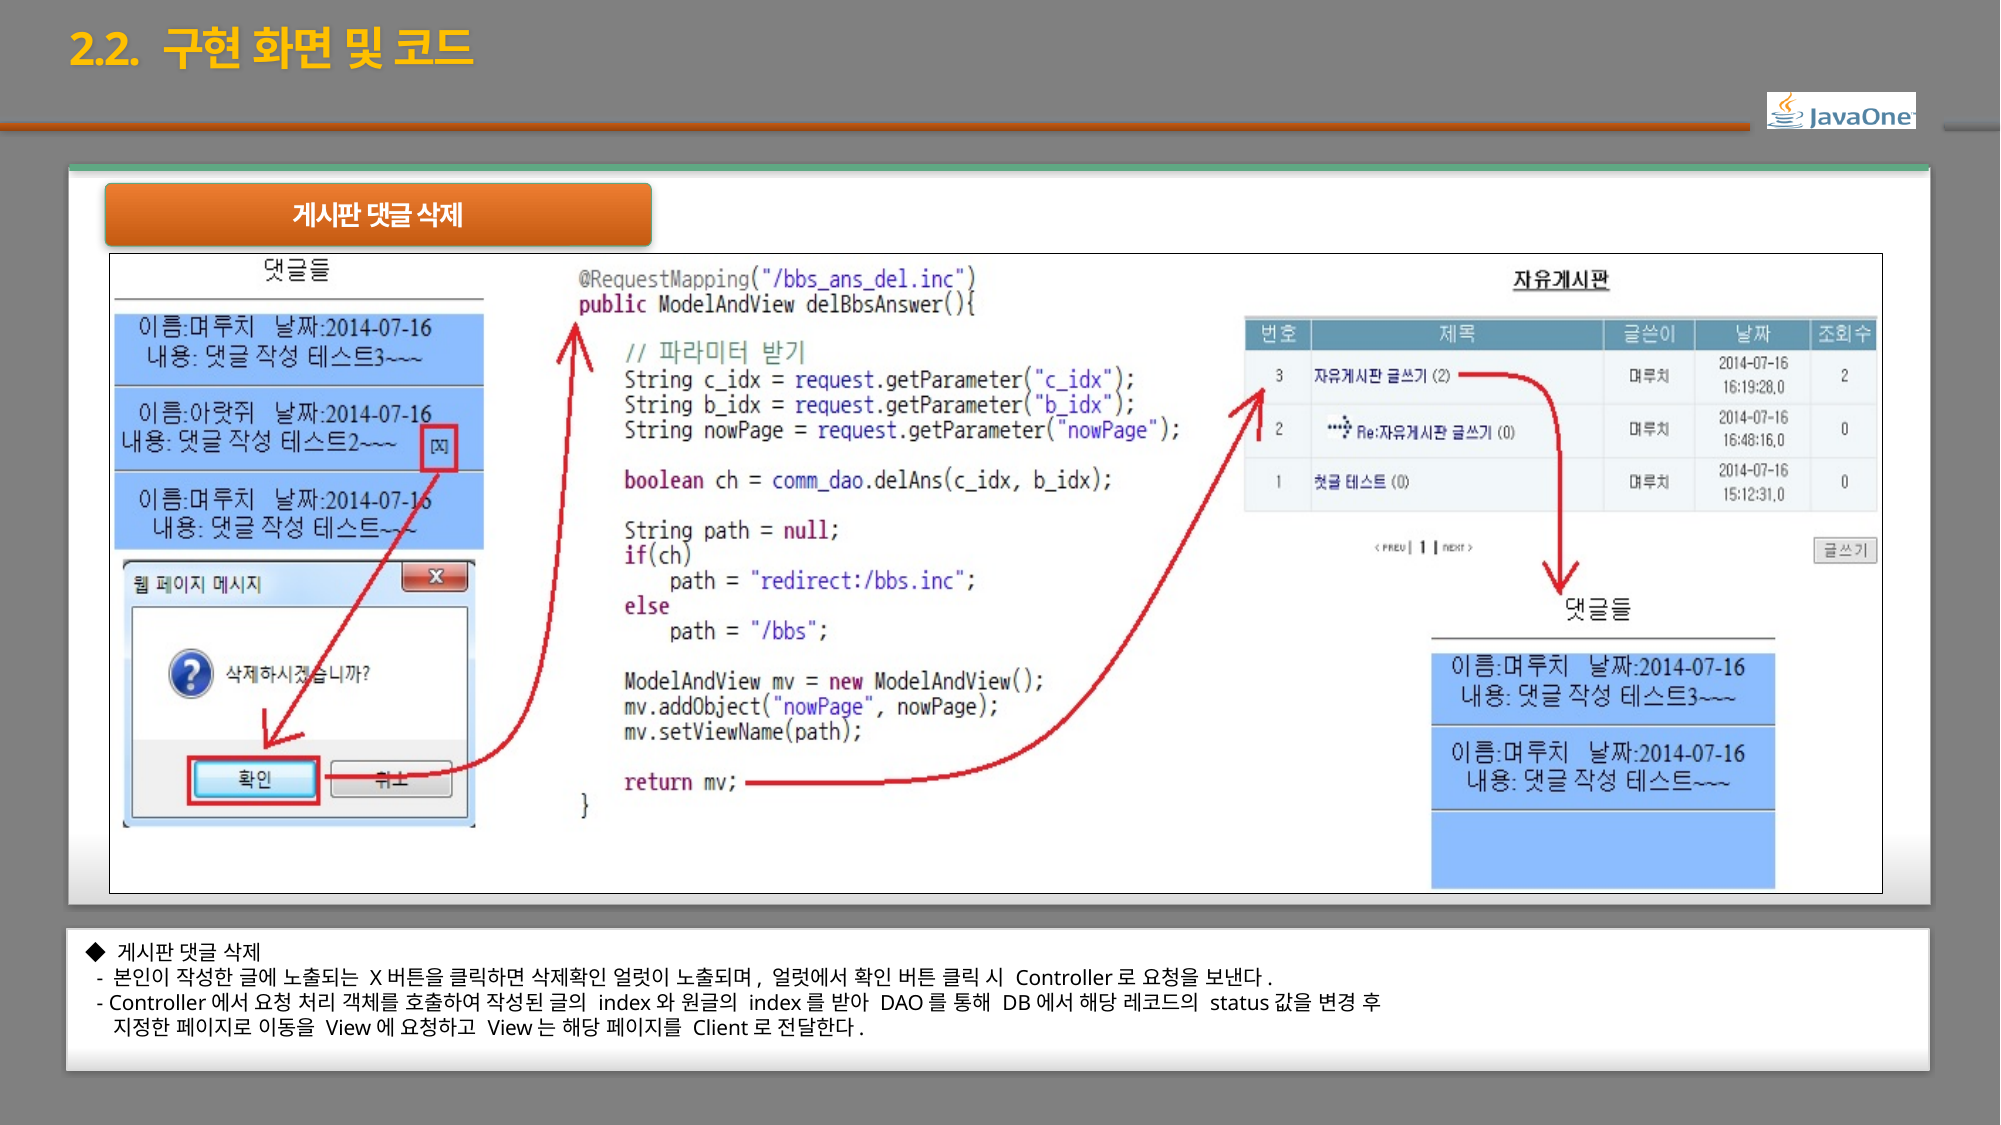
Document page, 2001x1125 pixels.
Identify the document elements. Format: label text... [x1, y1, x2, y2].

picture [109, 253, 1882, 894]
text_box [66, 928, 1929, 1071]
title 2.2. 구현 화면 및 코드 [68, 10, 1488, 90]
picture [1767, 92, 1916, 129]
text_box ◆ 게시판 댓글 삭제 - 본인이 작성한 글에 노출되는 X버튼을 클릭하면 삭제확인 얼럿이 노출되며, 얼럿에서 확인 버튼 클릭 시 Controller로 요청을 보낸다. - Controller에서 요청 처리 객체를 호출하여 작성된 글의 index와 원글의 index를 받아 DAO를 통해 DB에서 해당 레코드의 status값을 변경 후 지정한 페이지로 이동을 View에 요청하고 View는 해당 페이지를 Client로 전달한다. [70, 932, 1916, 1047]
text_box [68, 163, 1931, 905]
